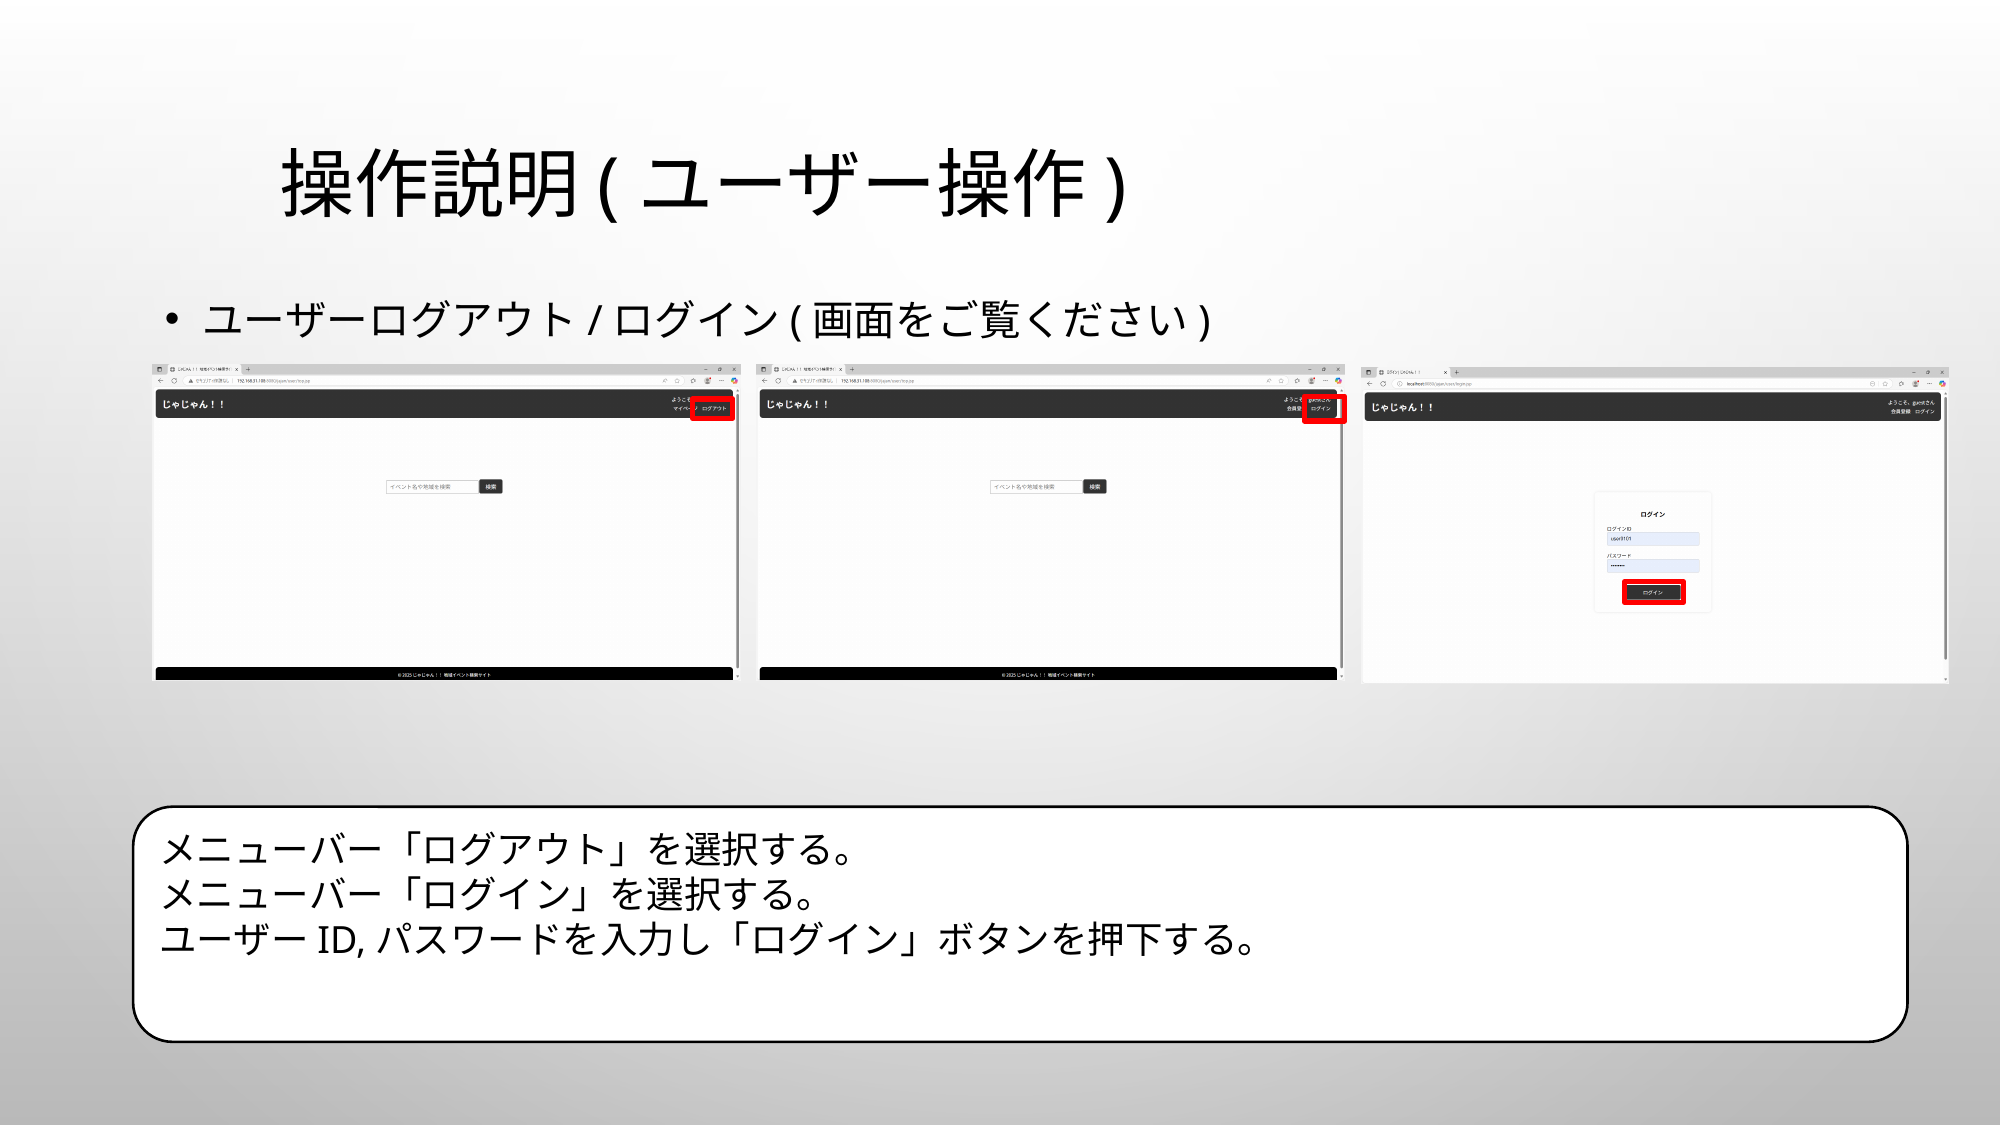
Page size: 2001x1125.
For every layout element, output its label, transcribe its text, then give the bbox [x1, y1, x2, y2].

picture [0, 0, 2000, 1125]
list ユーザーログアウト/ログイン(画面をご覧ください) [149, 275, 1851, 812]
title 操作説明(ユーザー操作) [264, 99, 1571, 275]
text_box メニューバー「ログアウト」を選択する。 メニューバー「ログイン」を選択する。 ユーザーID,パスワードを入力し「ログイン」ボタンを押下する。 [131, 805, 1909, 1044]
